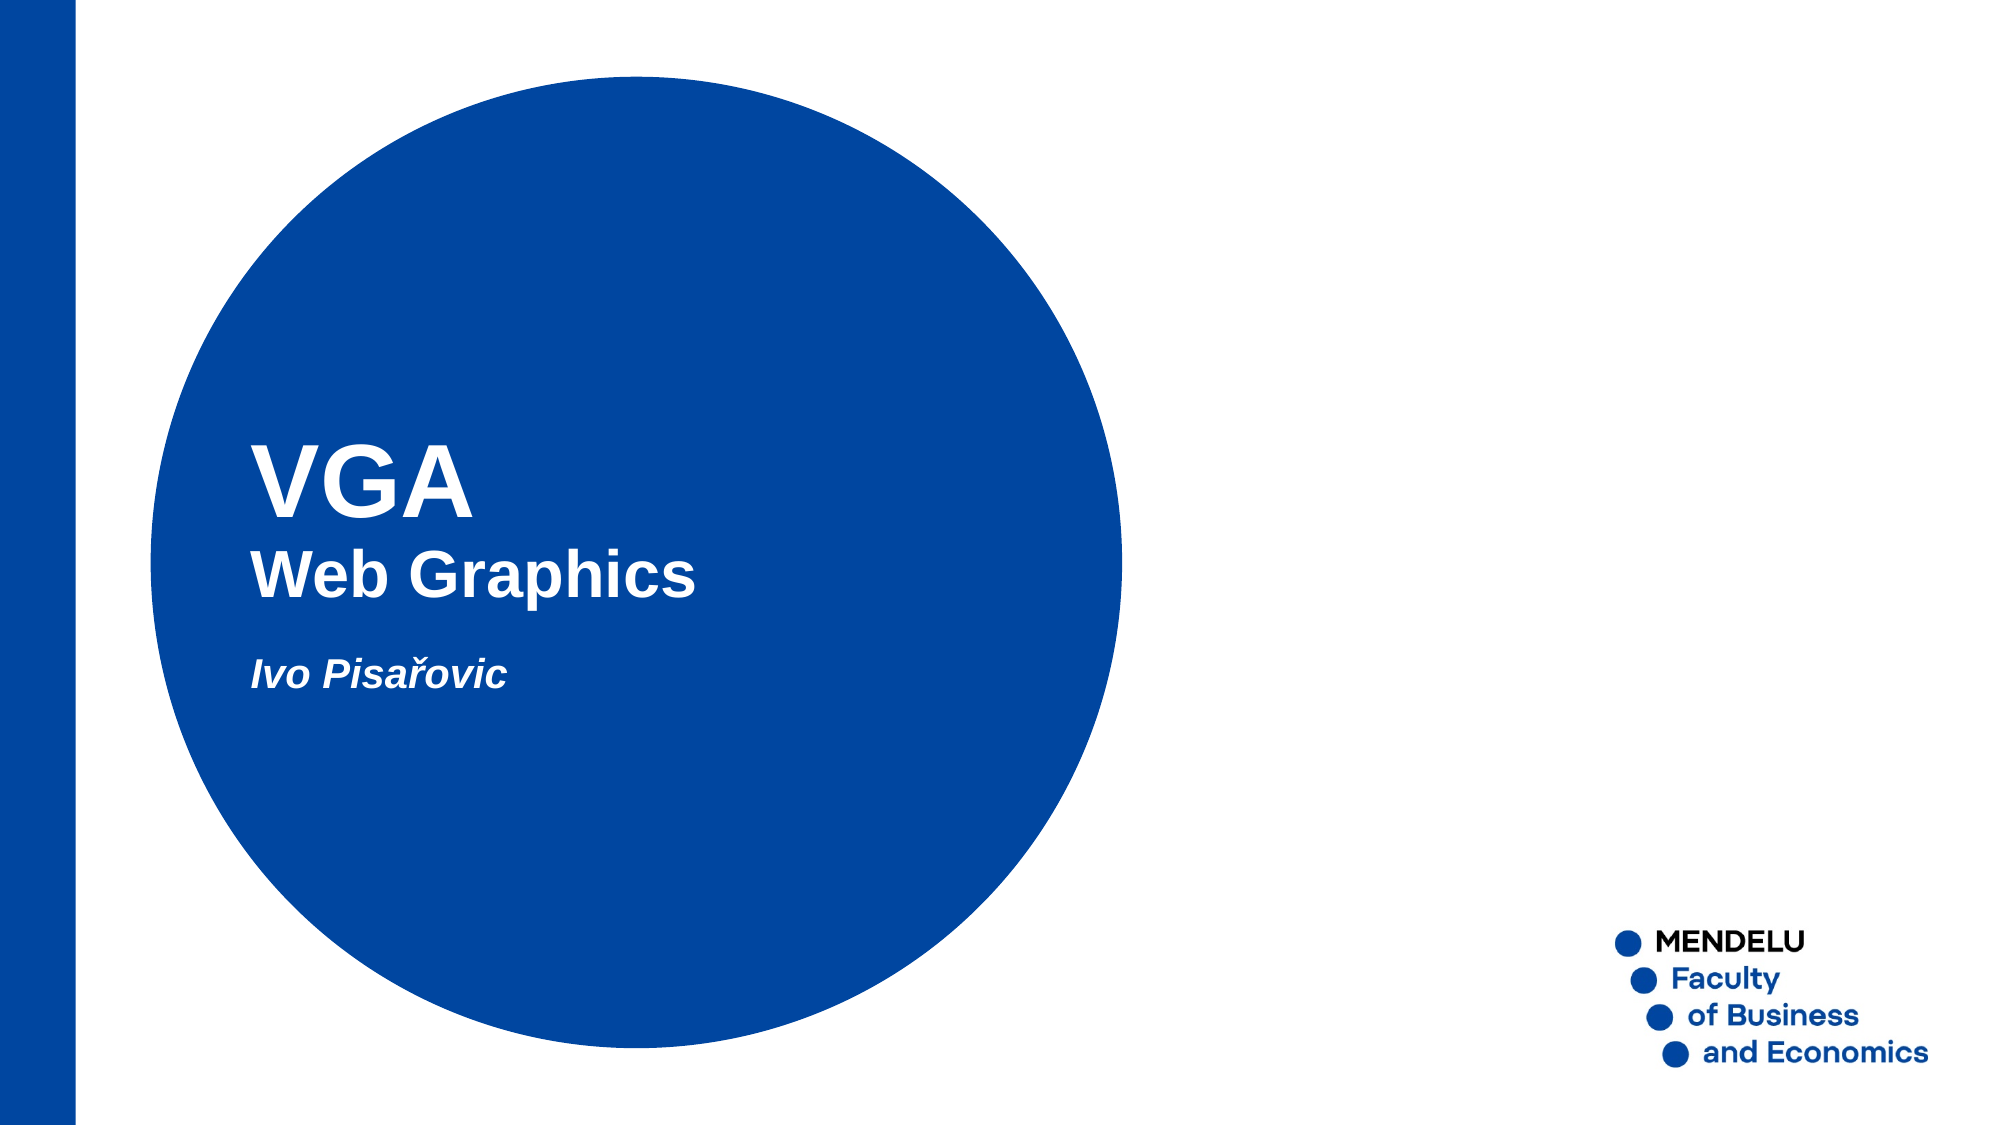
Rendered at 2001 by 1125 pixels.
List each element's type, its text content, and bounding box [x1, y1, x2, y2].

picture [1589, 904, 1954, 1094]
text_box VGA Web Graphics Ivo Pisařovic [250, 380, 1750, 744]
